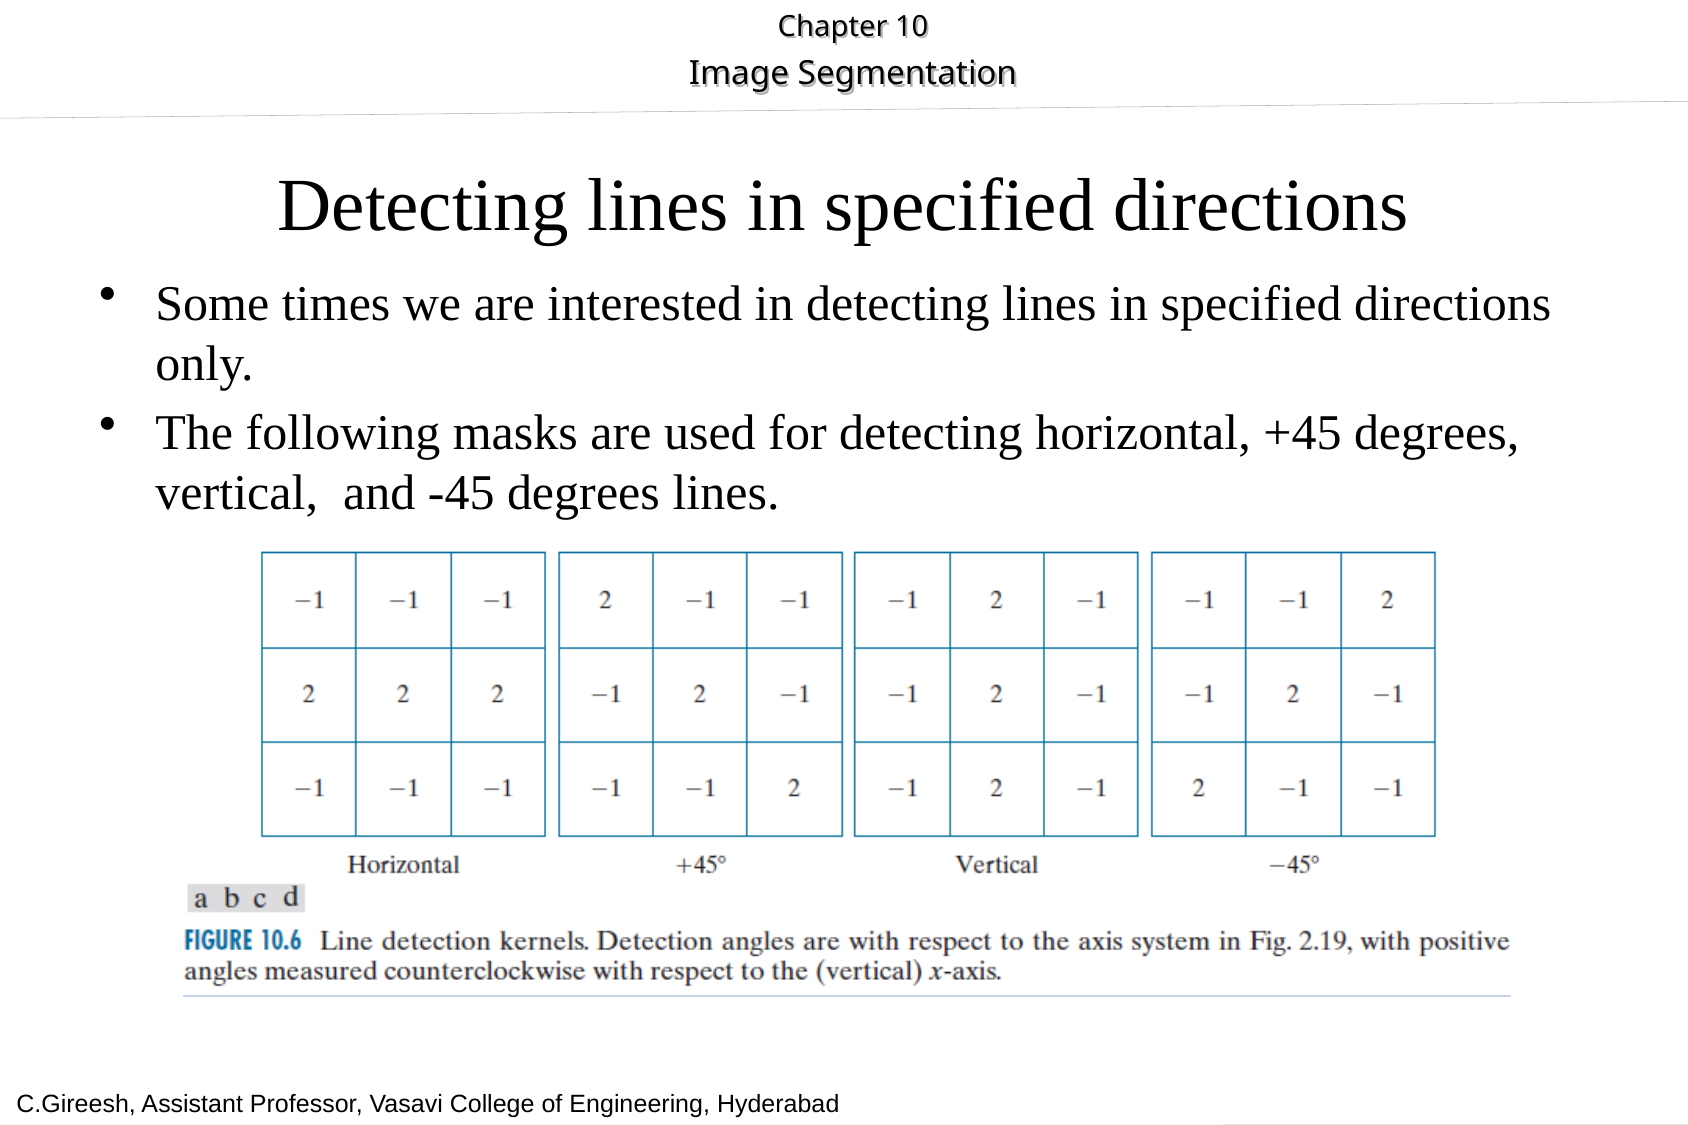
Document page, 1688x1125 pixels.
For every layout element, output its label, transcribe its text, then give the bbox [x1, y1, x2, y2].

title Detecting lines in specified directions [84, 148, 1604, 233]
picture [152, 541, 1533, 1019]
list Some times we are interested in detecting lines in specified directions only. The following masks are used for detecting horizontal, +45 degrees, vertical, and -45 degrees lines. [84, 262, 1604, 1005]
